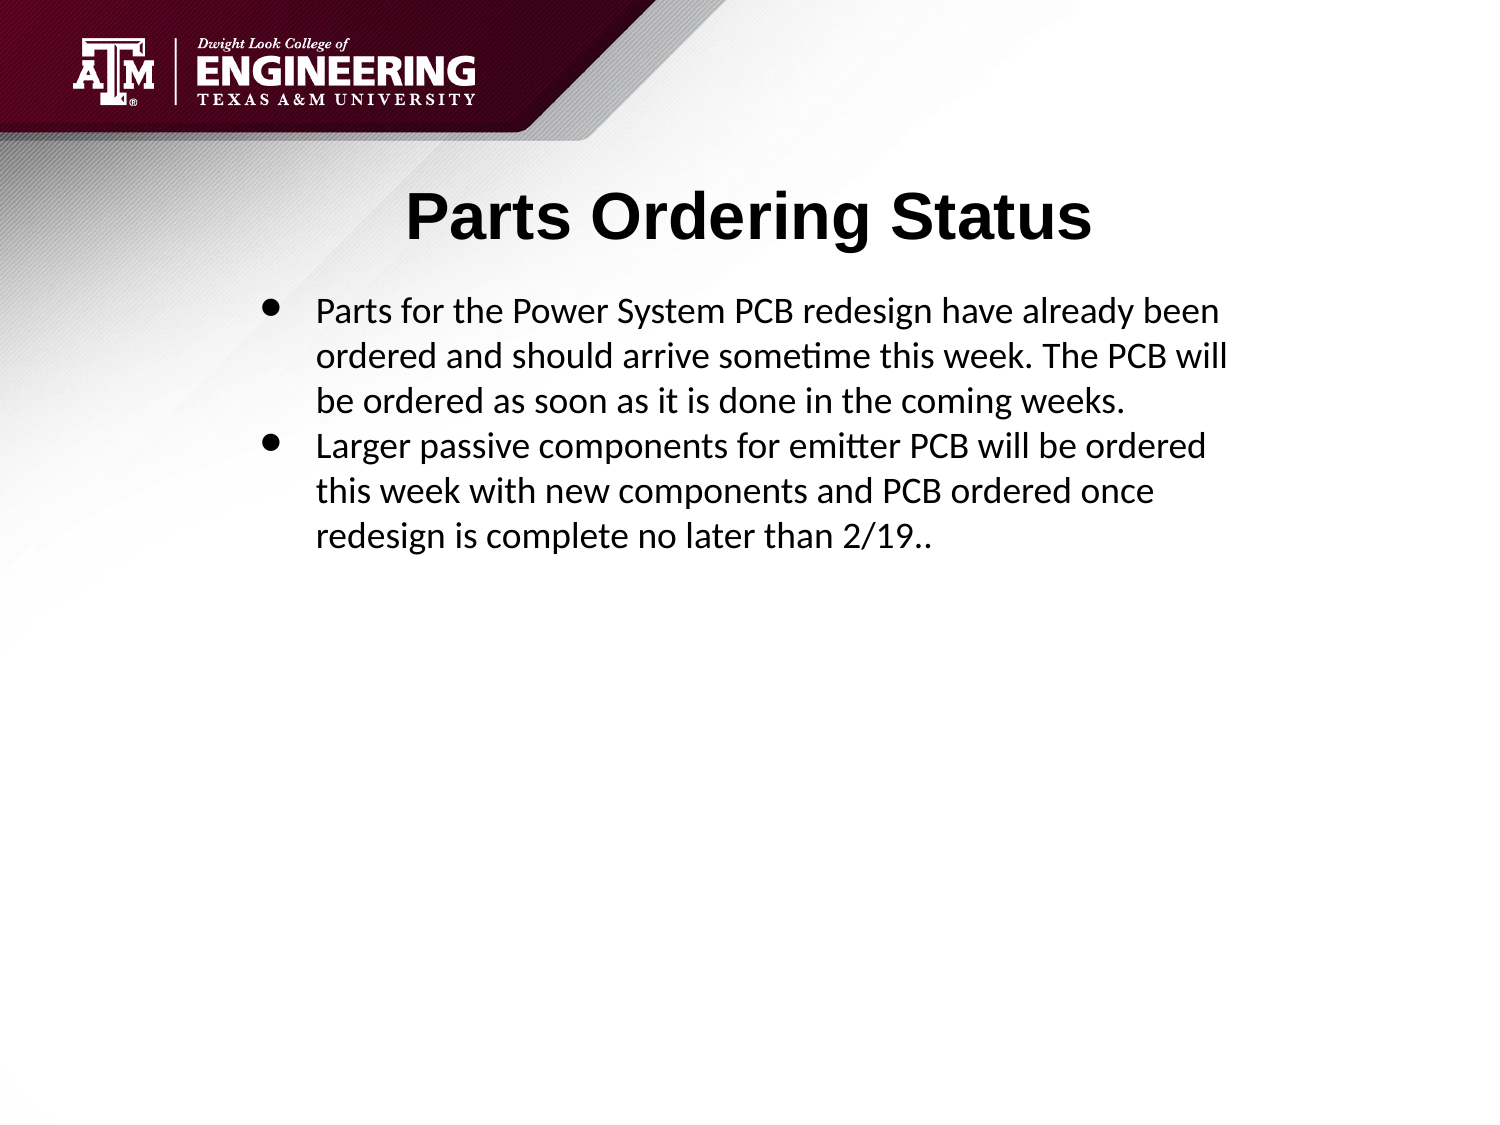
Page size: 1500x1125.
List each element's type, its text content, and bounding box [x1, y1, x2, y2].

title Parts Ordering Status [75, 147, 1425, 279]
text_box Parts for the Power System PCB redesign have already been ordered and should arrive sometime this week. The PCB will be ordered as soon as it is done in the coming weeks. Larger passive components for emitter PCB will be ordered this week with new components and PCB ordered once redesign is complete no later than 2/19.. [225, 278, 1262, 609]
picture [0, 0, 1500, 1125]
